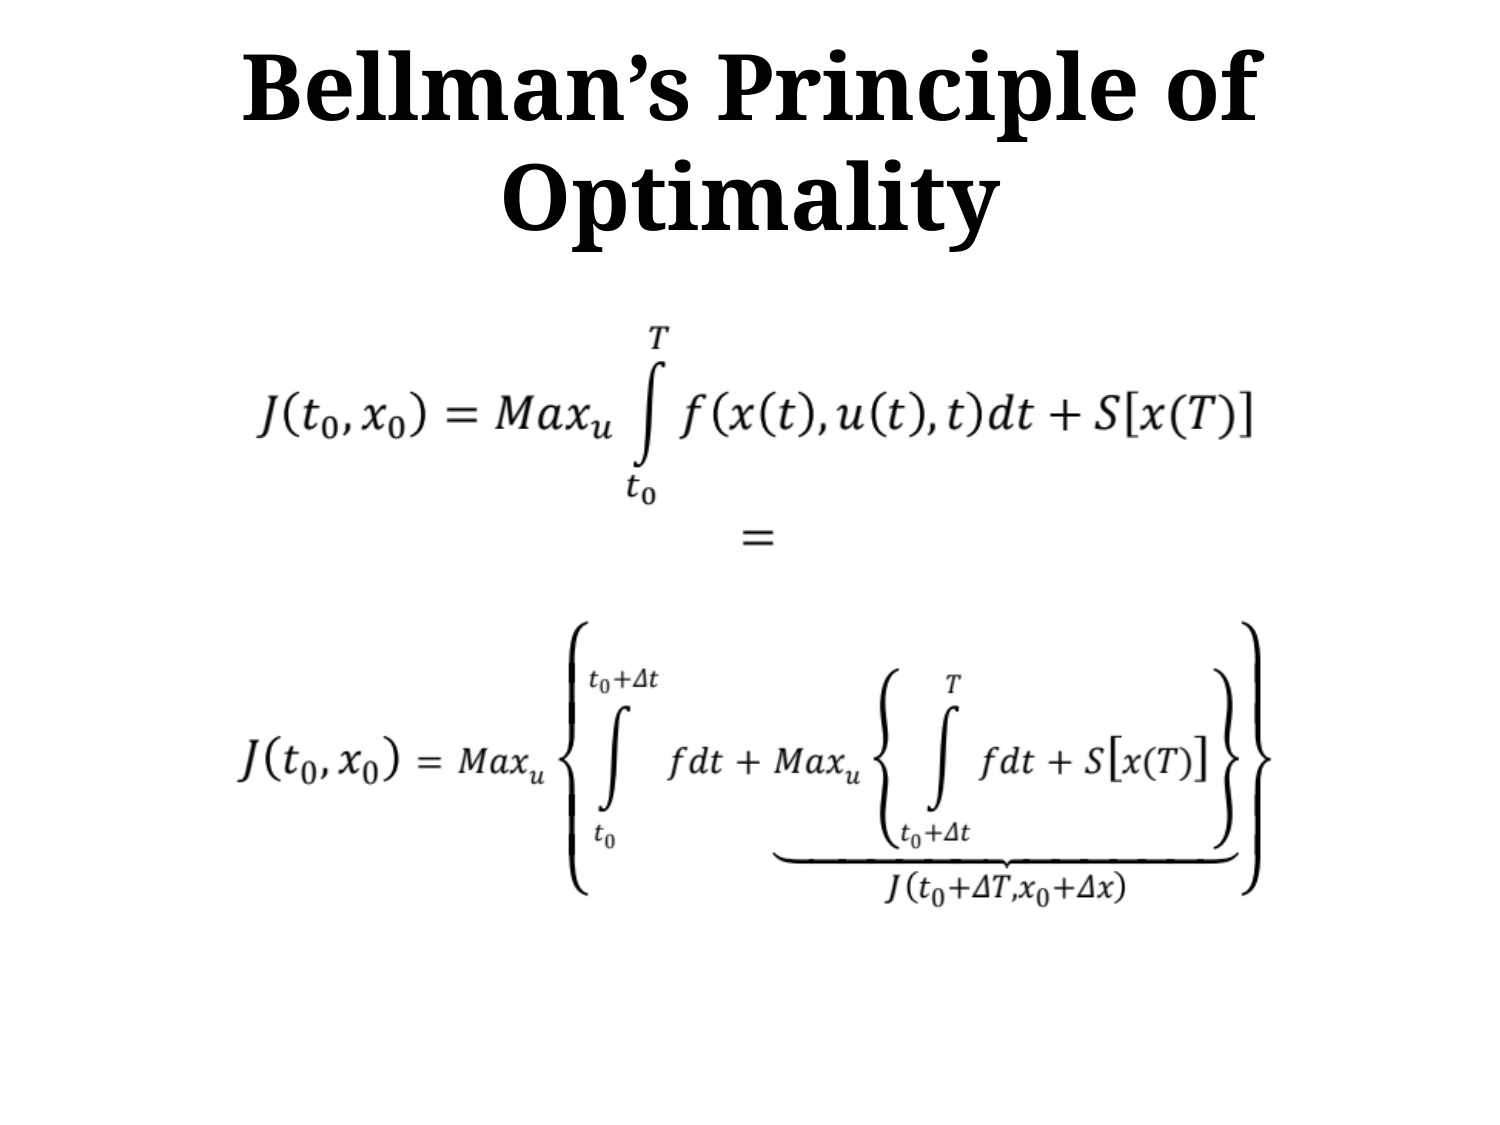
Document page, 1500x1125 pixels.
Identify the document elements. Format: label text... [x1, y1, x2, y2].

title Bellman’s Principle of Optimality [75, 45, 1425, 233]
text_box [204, 320, 1311, 1016]
